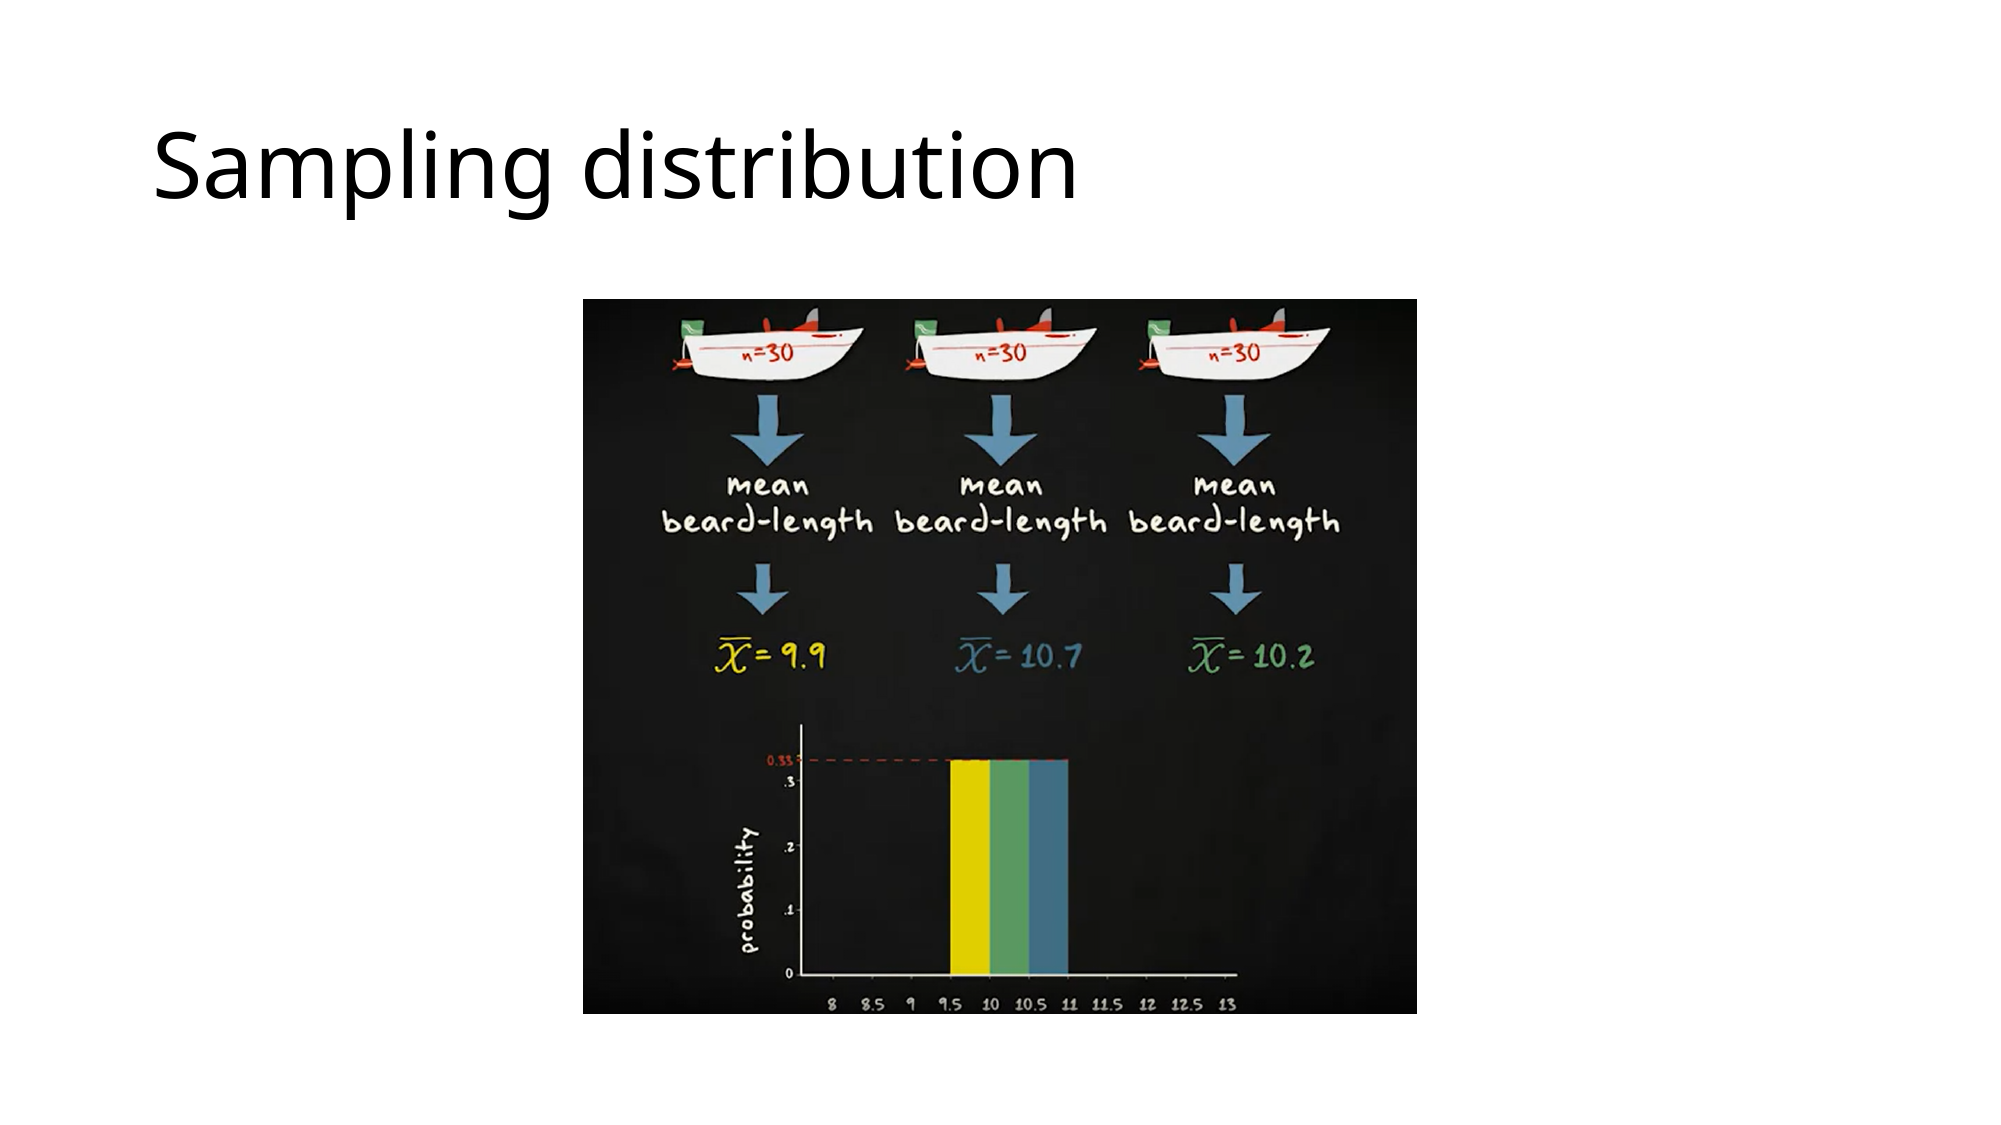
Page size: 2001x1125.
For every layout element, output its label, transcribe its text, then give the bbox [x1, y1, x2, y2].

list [583, 299, 1417, 1014]
title Sampling distribution [137, 59, 1863, 278]
